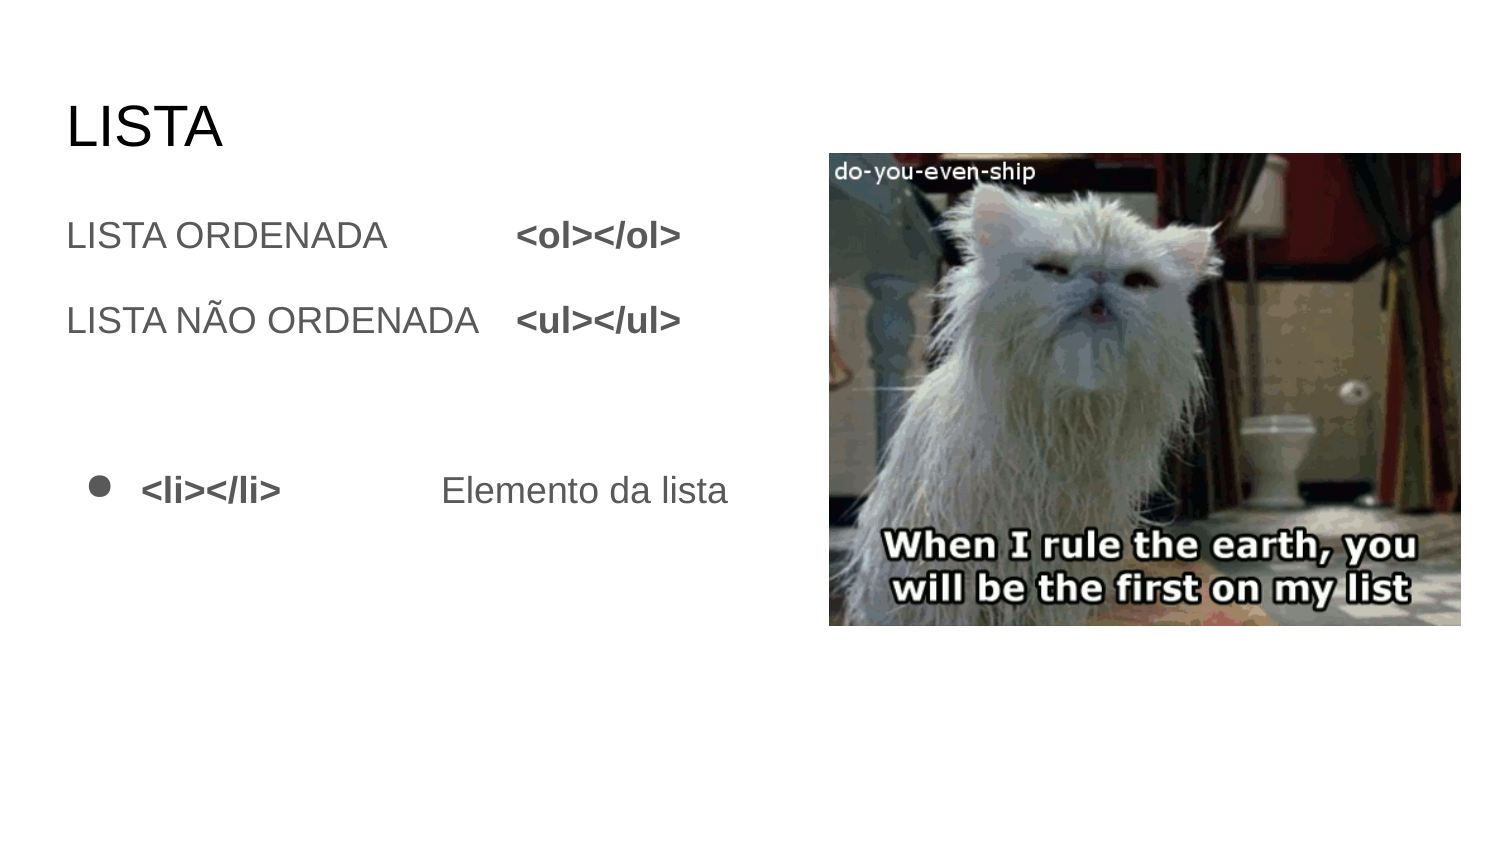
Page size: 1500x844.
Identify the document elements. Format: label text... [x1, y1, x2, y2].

picture [829, 152, 1461, 627]
title LISTA [51, 72, 1449, 167]
list LISTA ORDENADA <ol></ol> LISTA NÃO ORDENADA <ul></ul> <li></li> Elemento da lista [51, 189, 1449, 750]
